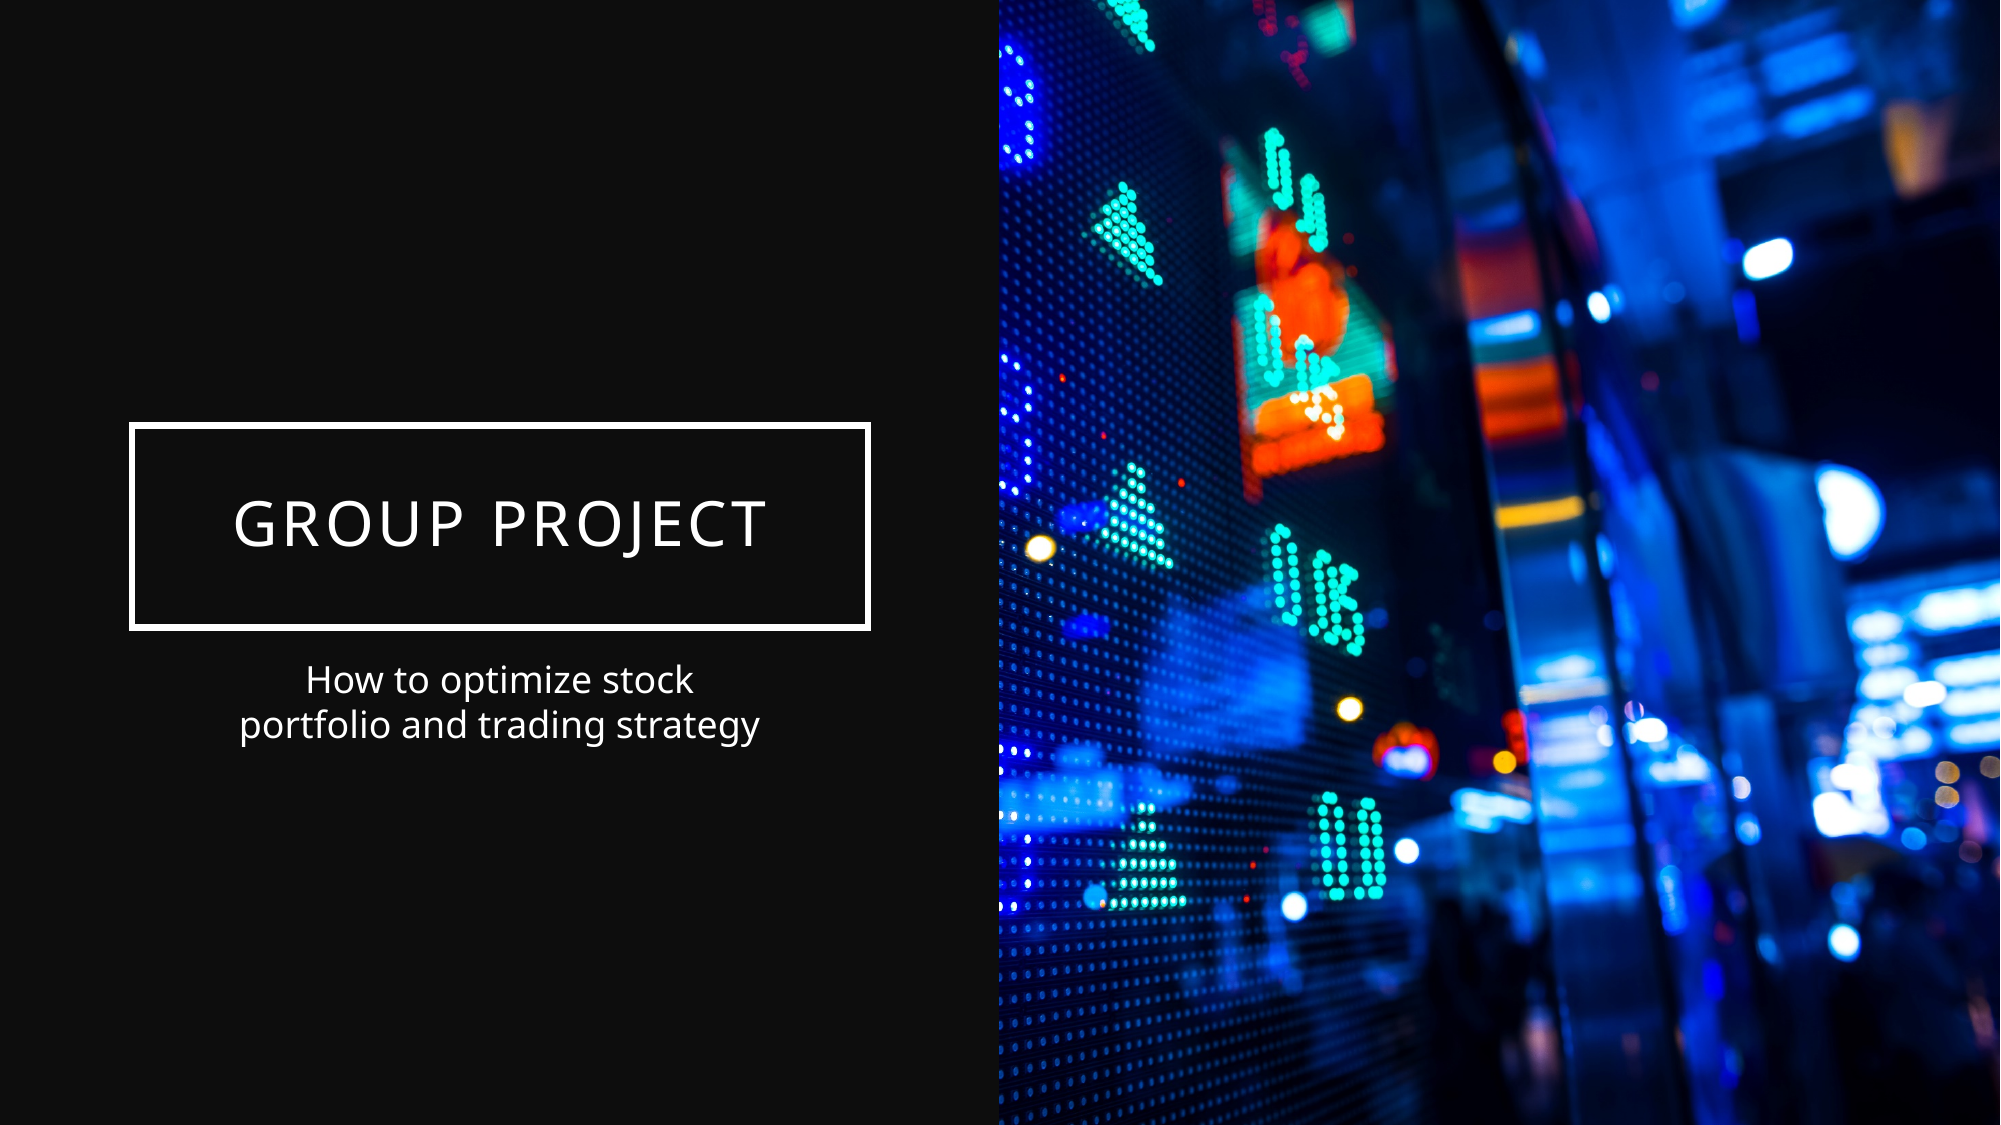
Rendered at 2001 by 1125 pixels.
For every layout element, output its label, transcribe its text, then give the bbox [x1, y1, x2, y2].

picture [999, 0, 2000, 1125]
subtitle How to optimize stock portfolio and trading strategy [212, 648, 788, 764]
text_box [0, 0, 999, 1125]
title Group project [129, 422, 871, 631]
